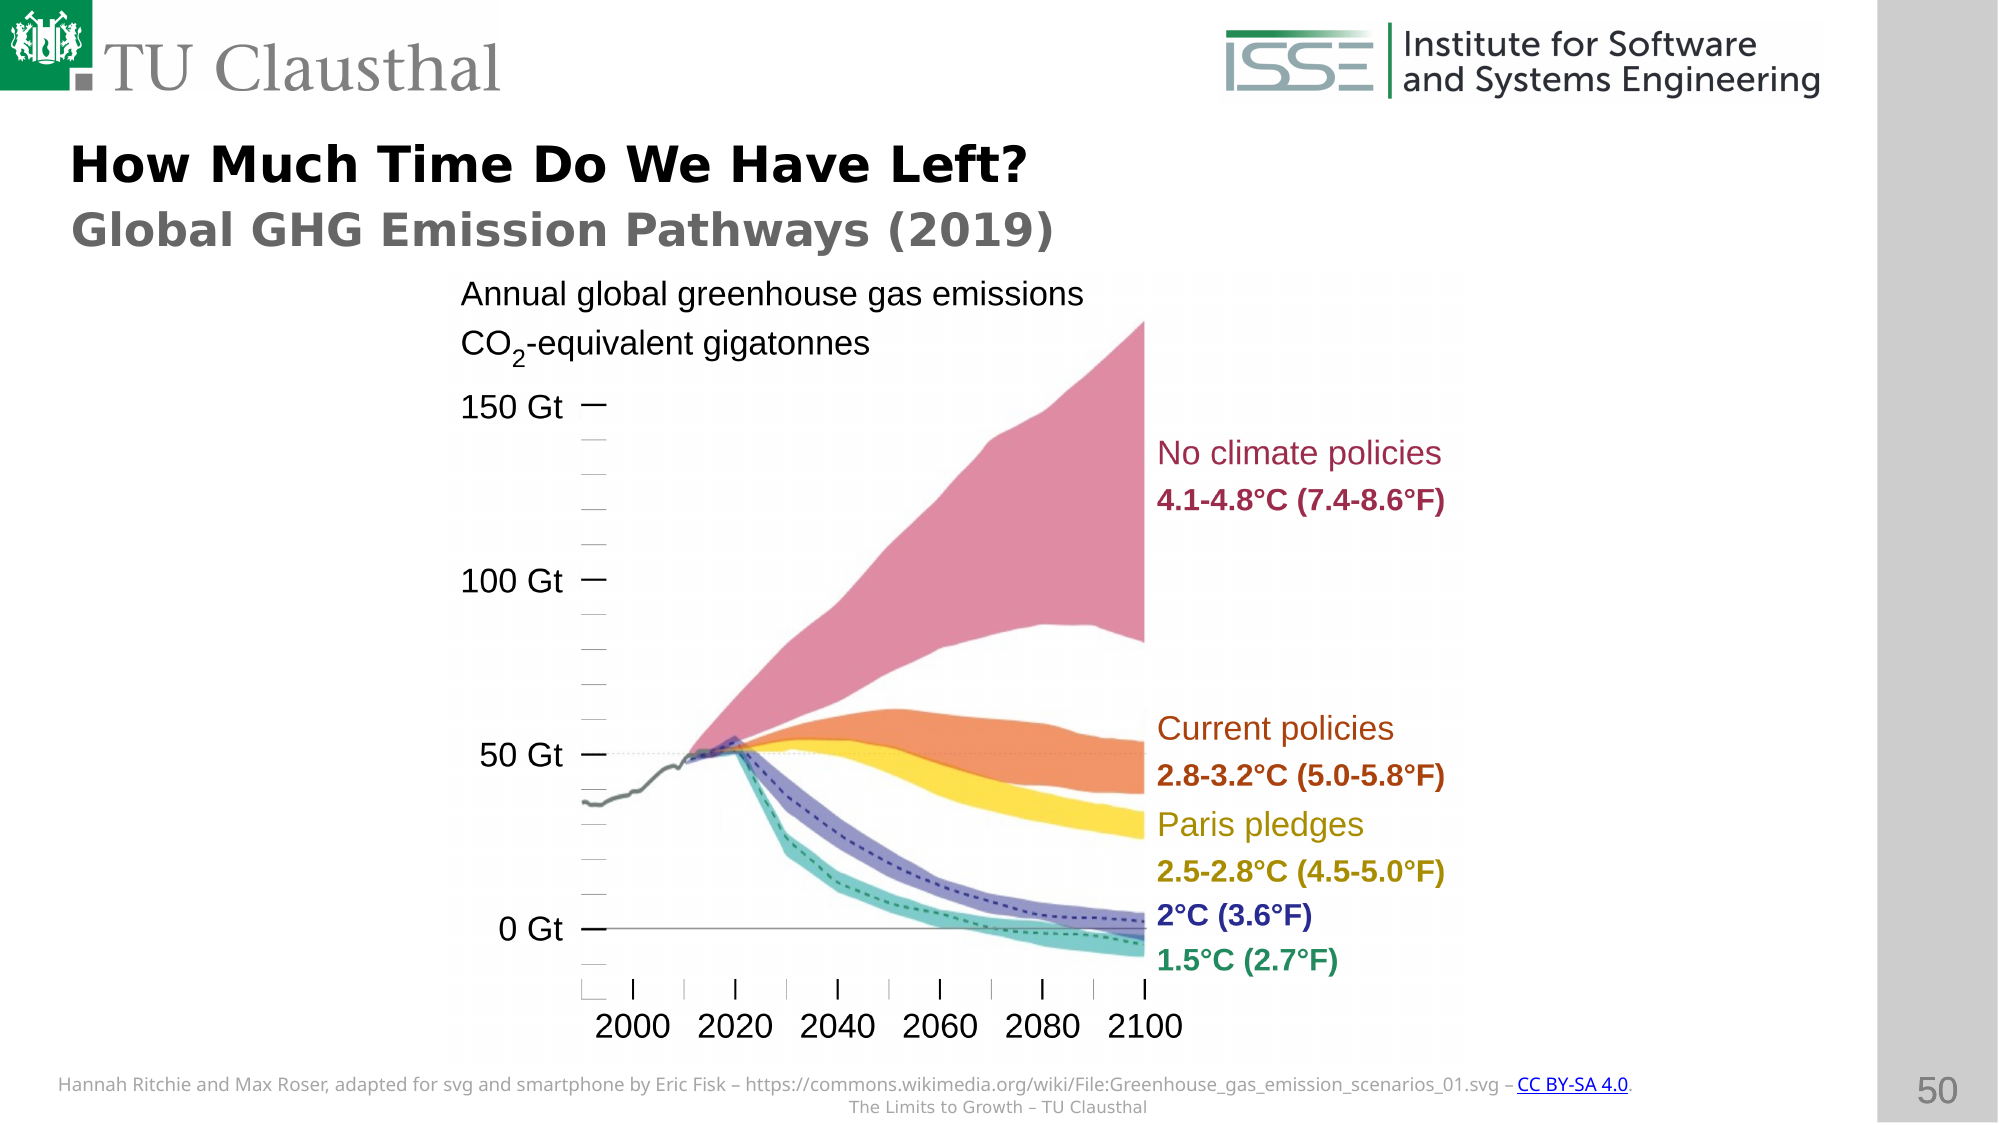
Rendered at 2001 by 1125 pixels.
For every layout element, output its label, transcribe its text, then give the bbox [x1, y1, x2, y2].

text_box Hannah Ritchie and Max Roser, adapted for svg and smartphone by Eric Fisk – https://commons.wikimedia.org/wiki/File:Greenhouse_gas_emission_scenarios_01.svg – CC BY-SA 4.0. [43, 1064, 1784, 1106]
text_box Global GHG Emission Pathways (2019) [70, 188, 1769, 269]
picture [444, 269, 1469, 1064]
picture [1218, 22, 1825, 105]
picture [0, 0, 500, 91]
text_box How Much Time Do We Have Left? [54, 125, 1817, 206]
